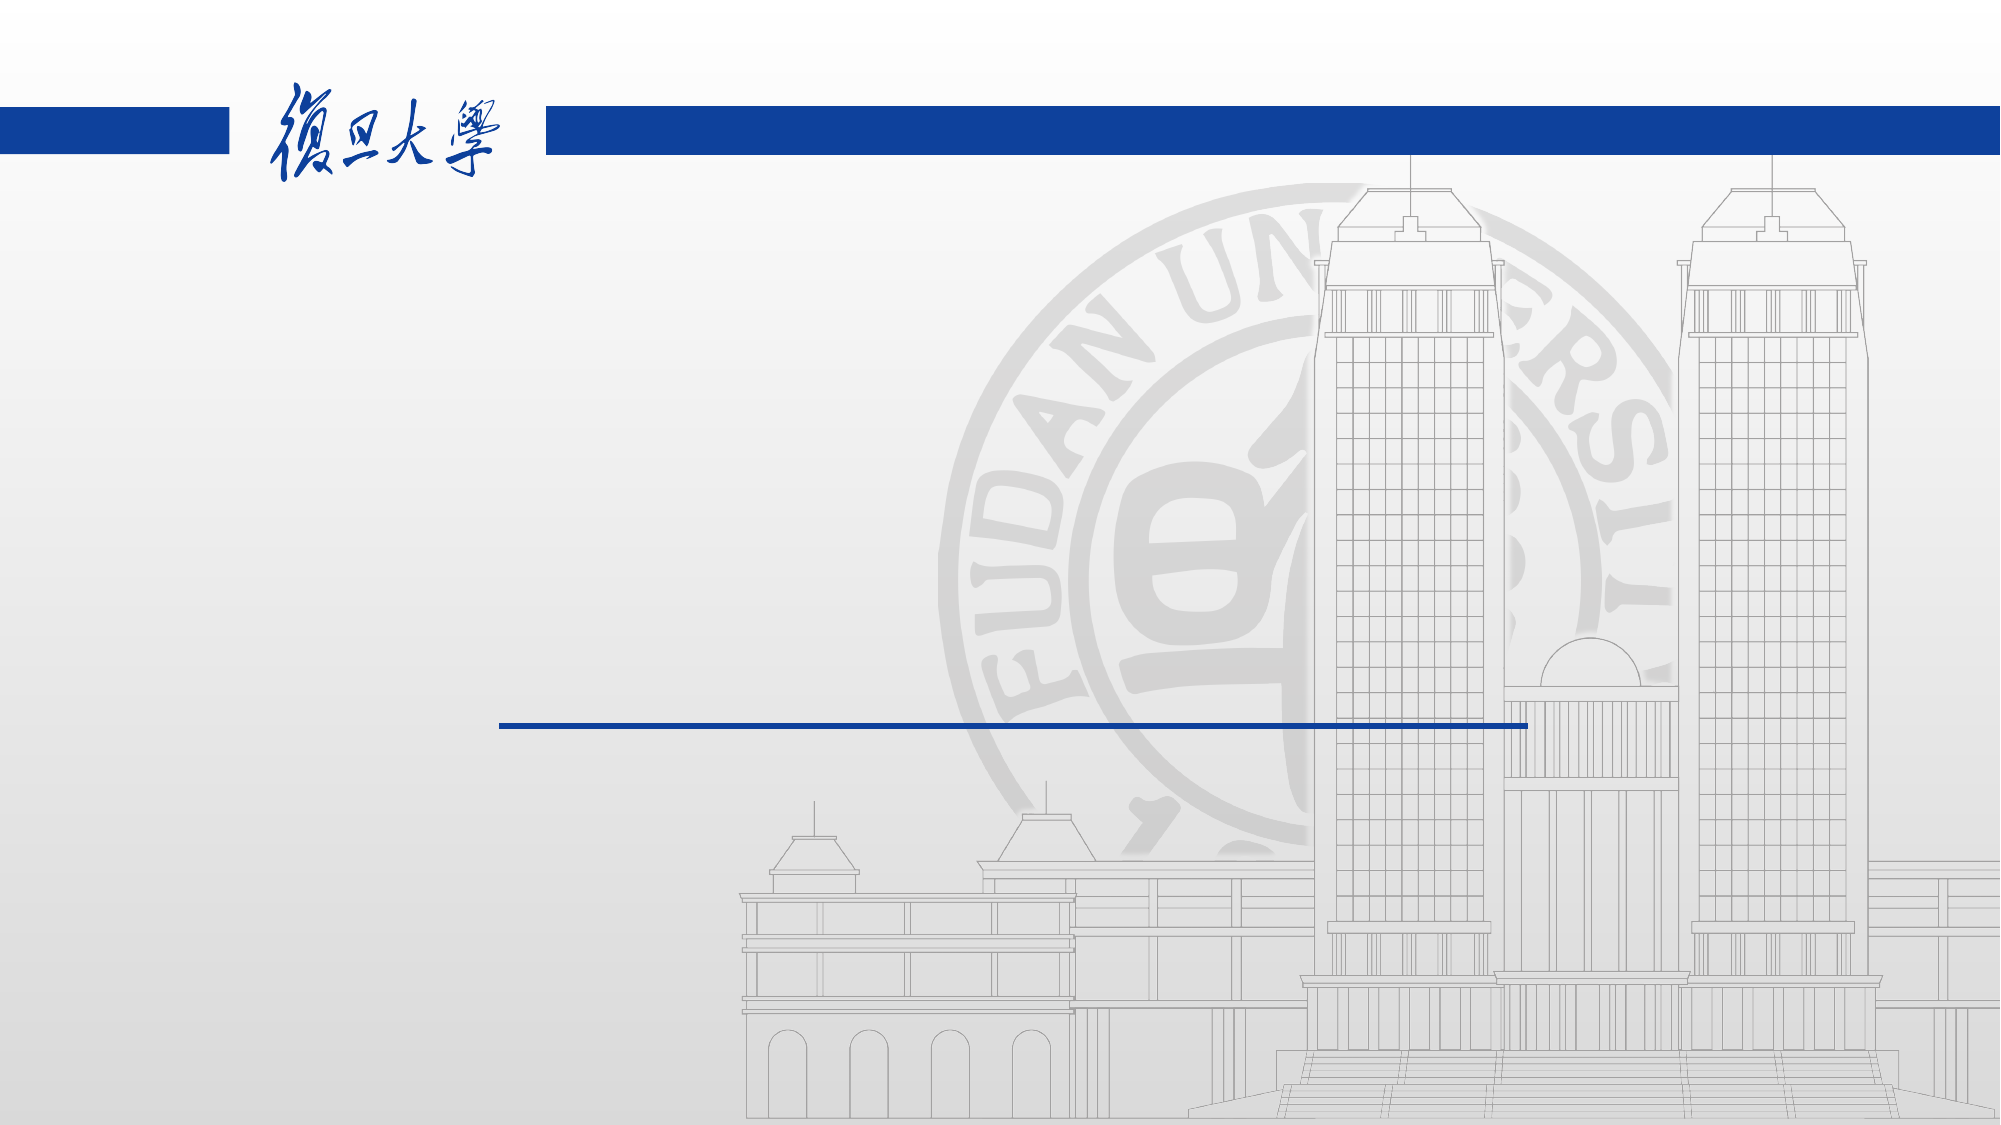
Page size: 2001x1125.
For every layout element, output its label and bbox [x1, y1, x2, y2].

picture [270, 82, 500, 182]
text_box [546, 106, 2000, 155]
text_box [0, 106, 230, 155]
picture [738, 126, 2000, 1119]
